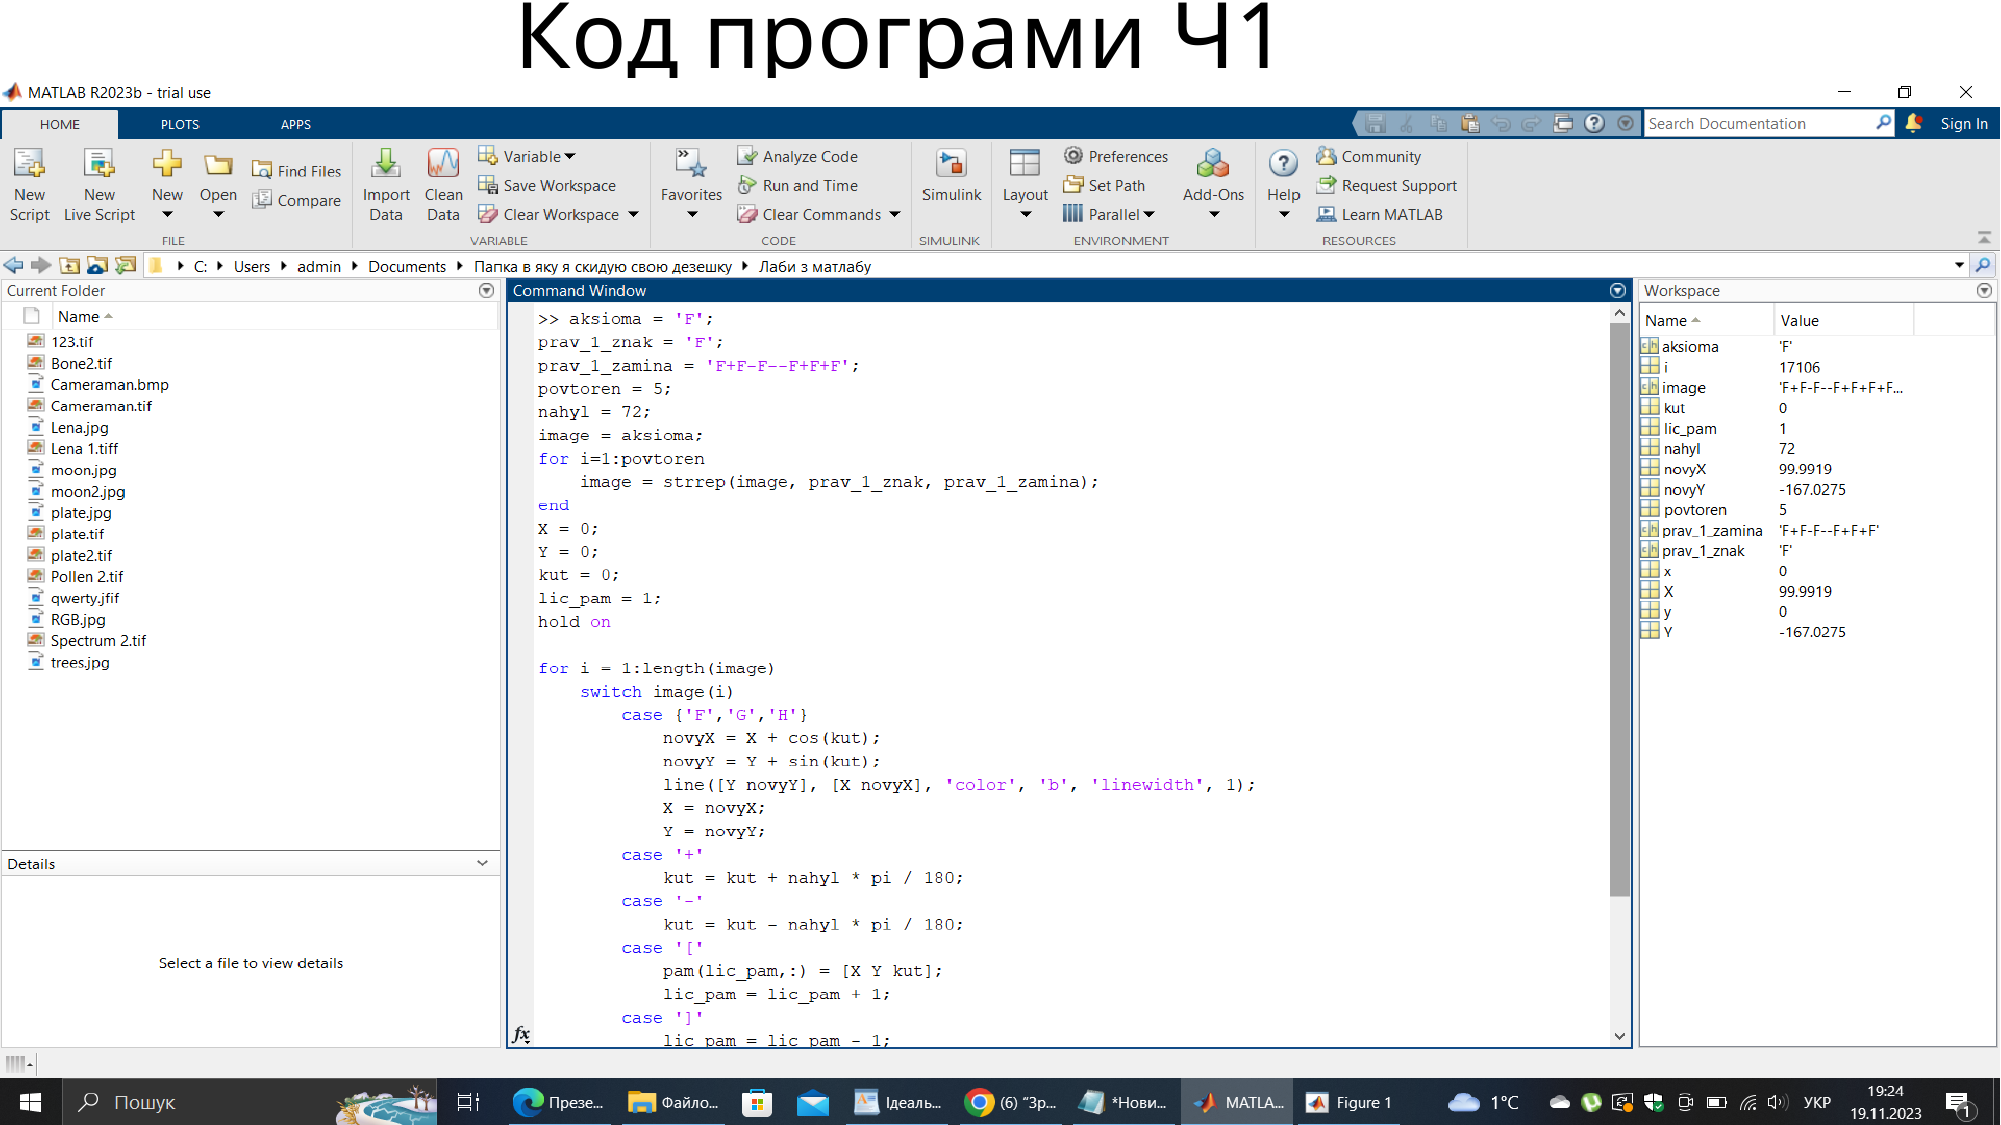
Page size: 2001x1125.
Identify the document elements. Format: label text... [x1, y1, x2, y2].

title Код програми Ч1 [499, 0, 2000, 78]
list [0, 78, 2000, 1125]
